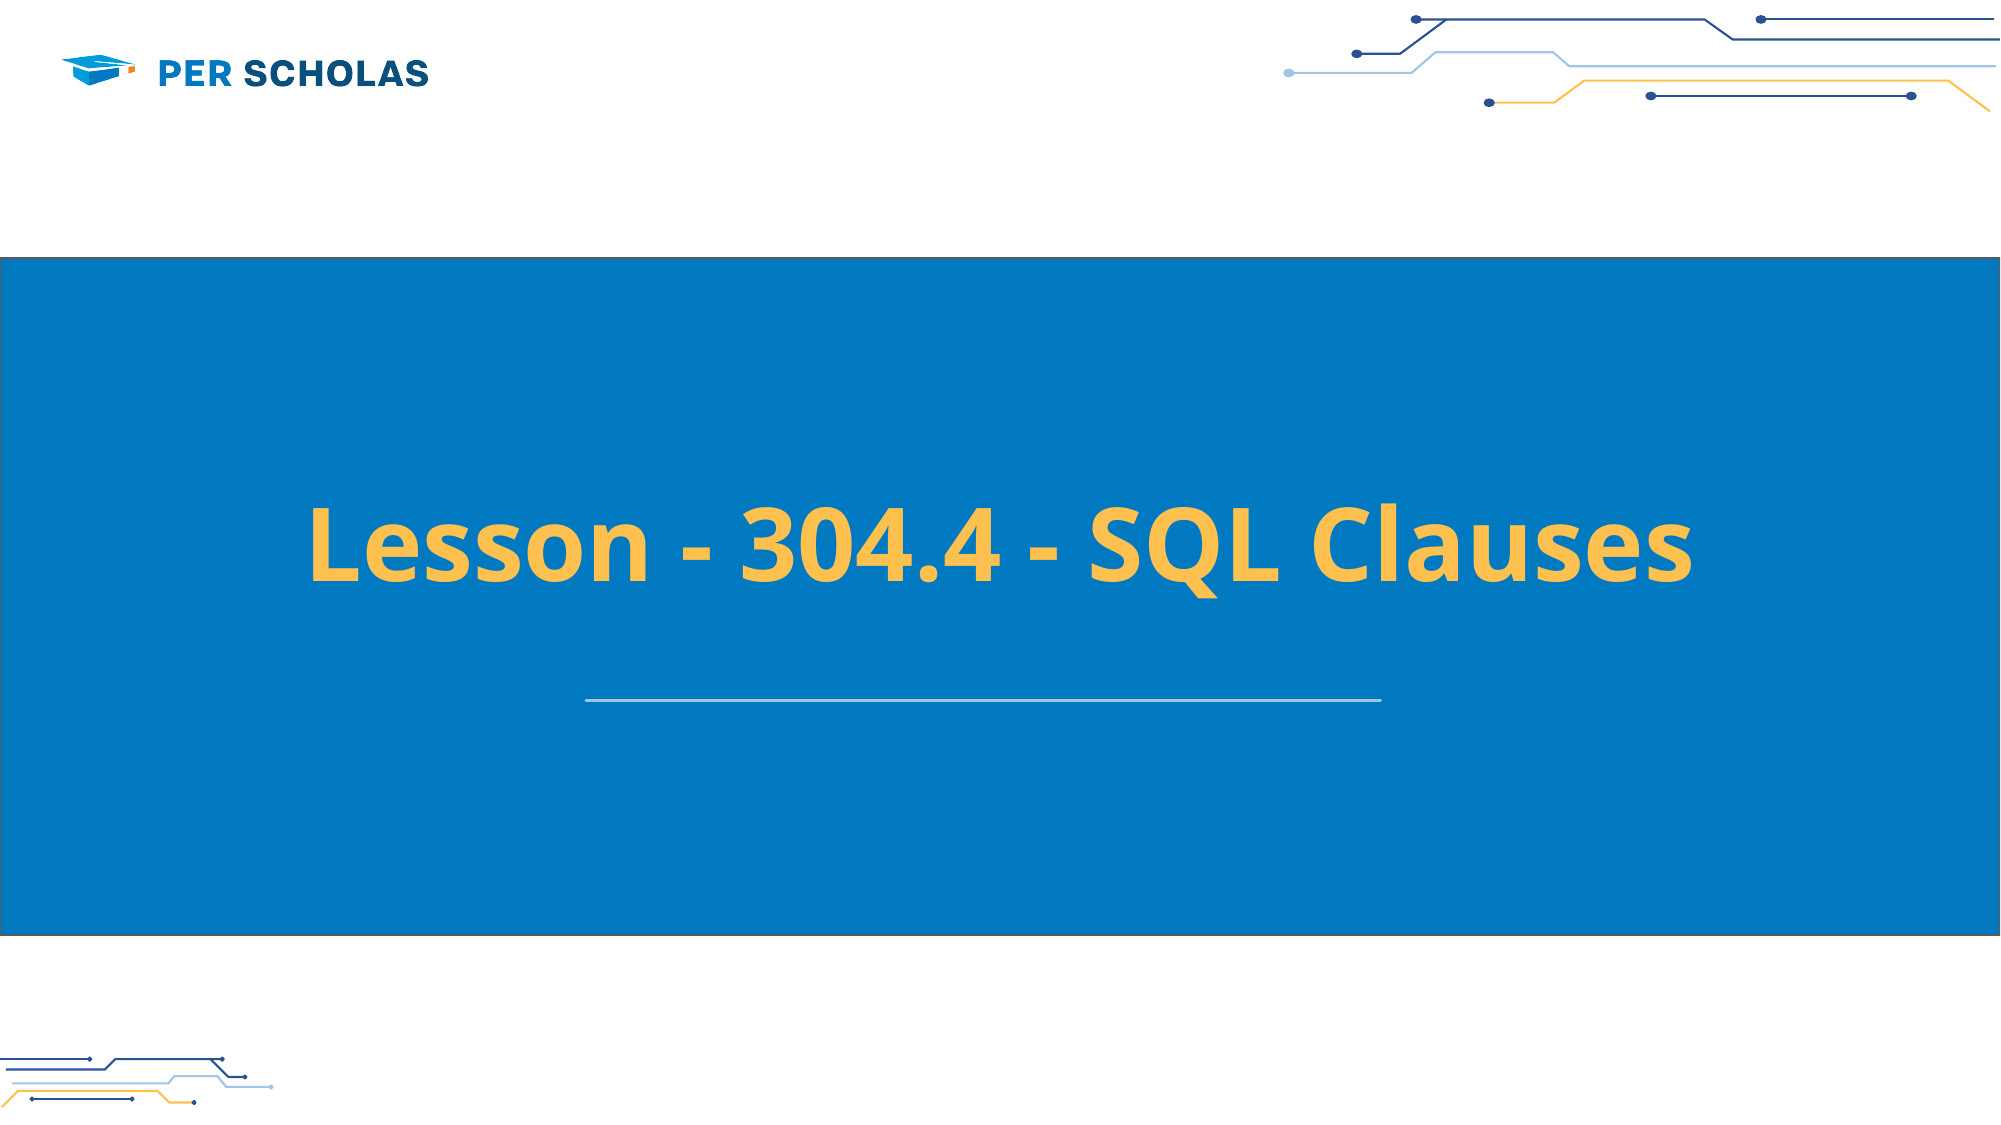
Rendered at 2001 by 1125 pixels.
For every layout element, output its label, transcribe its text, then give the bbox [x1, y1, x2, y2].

title Lesson - 304.4 - SQL Clauses [0, 459, 2000, 774]
picture [44, 23, 452, 110]
